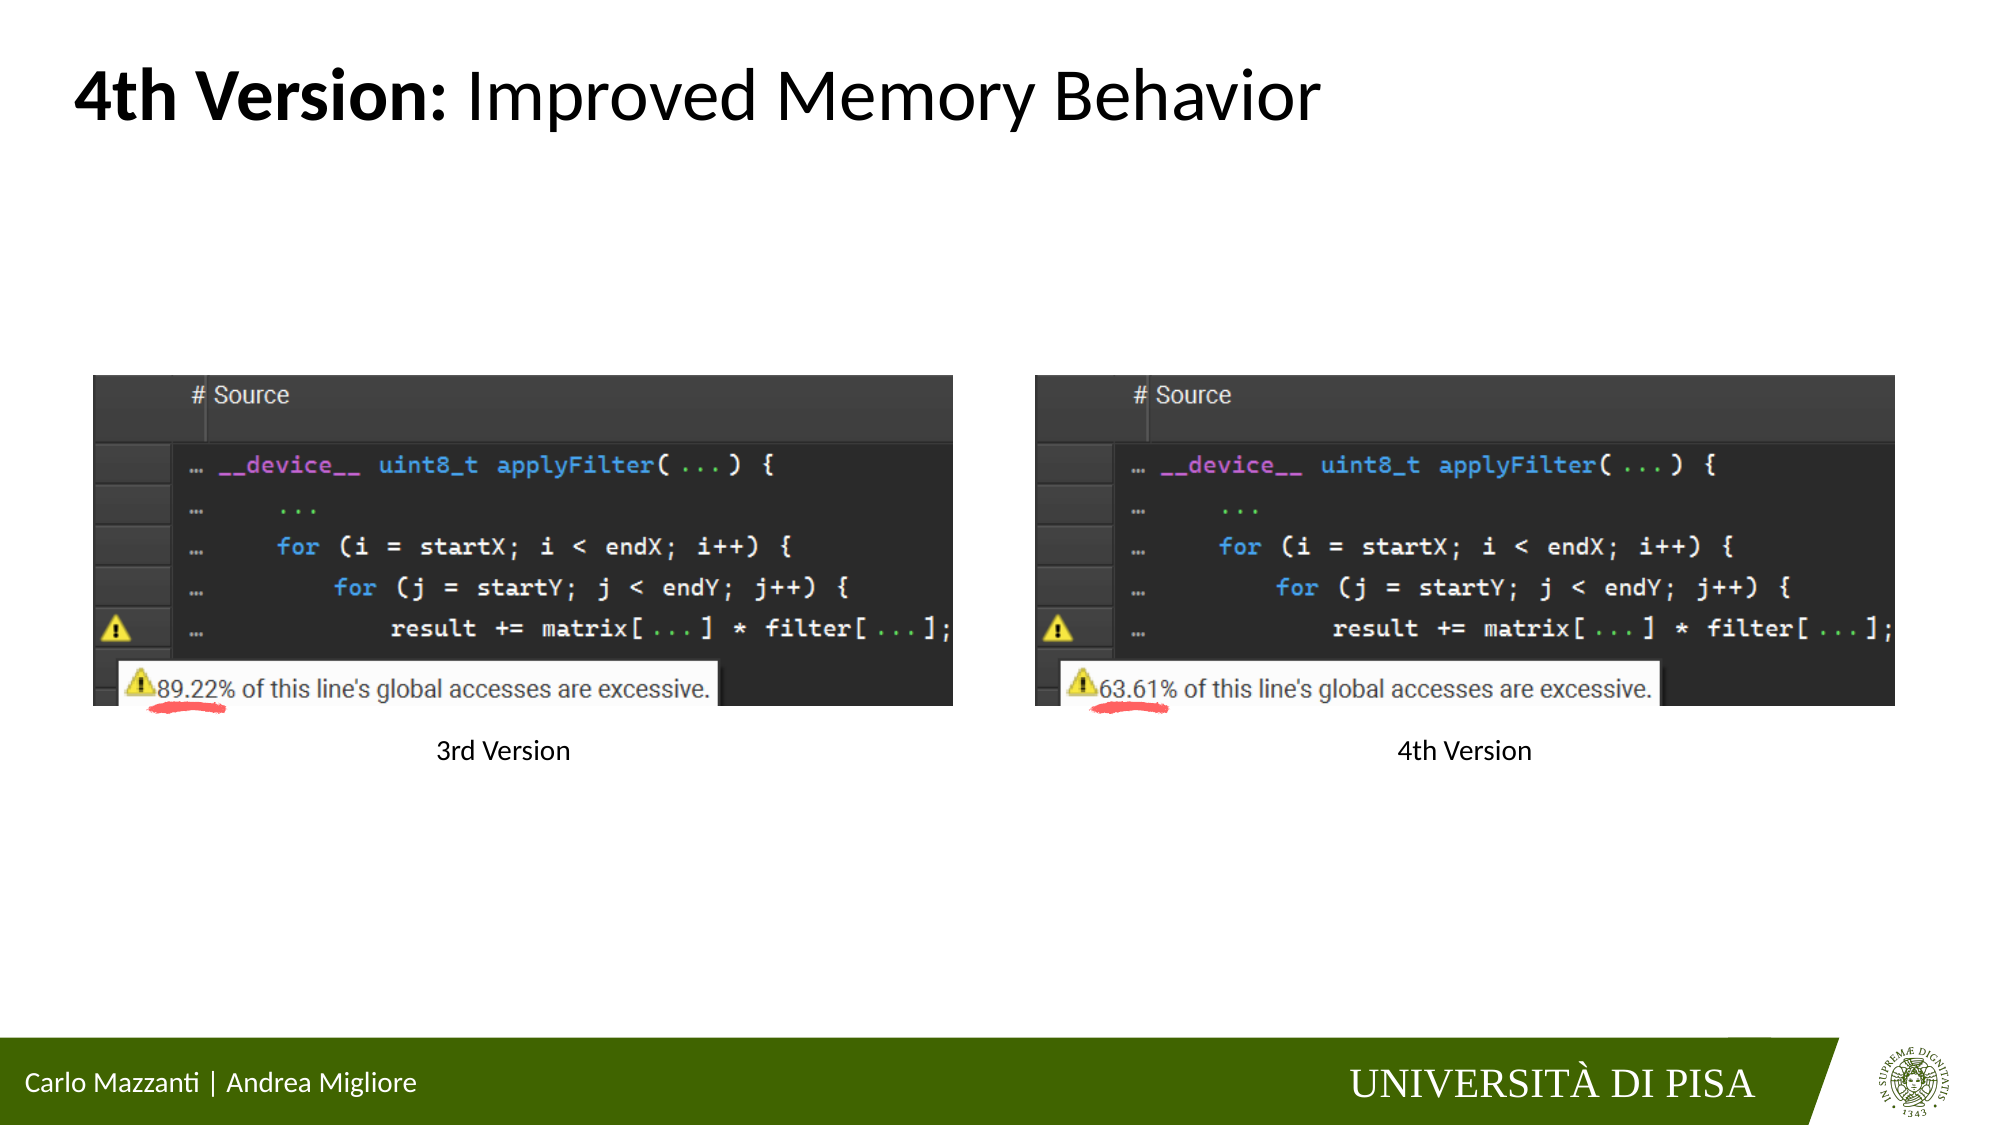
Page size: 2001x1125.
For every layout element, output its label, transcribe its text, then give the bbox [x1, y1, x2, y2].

picture [93, 375, 953, 706]
text_box Carlo Mazzanti | Andrea Migliore [10, 1056, 1309, 1106]
text_box 4th Version: Improved Memory Behavior [59, 37, 1339, 143]
text_box Università di Pisa [0, 1037, 1772, 1125]
picture [1035, 375, 1895, 706]
text_box [1088, 706, 1171, 715]
picture [1879, 1047, 1949, 1117]
text_box 4th Version [1382, 723, 1548, 774]
text_box [146, 706, 228, 715]
text_box 3rd Version [421, 723, 586, 774]
text_box [1727, 1036, 1841, 1125]
